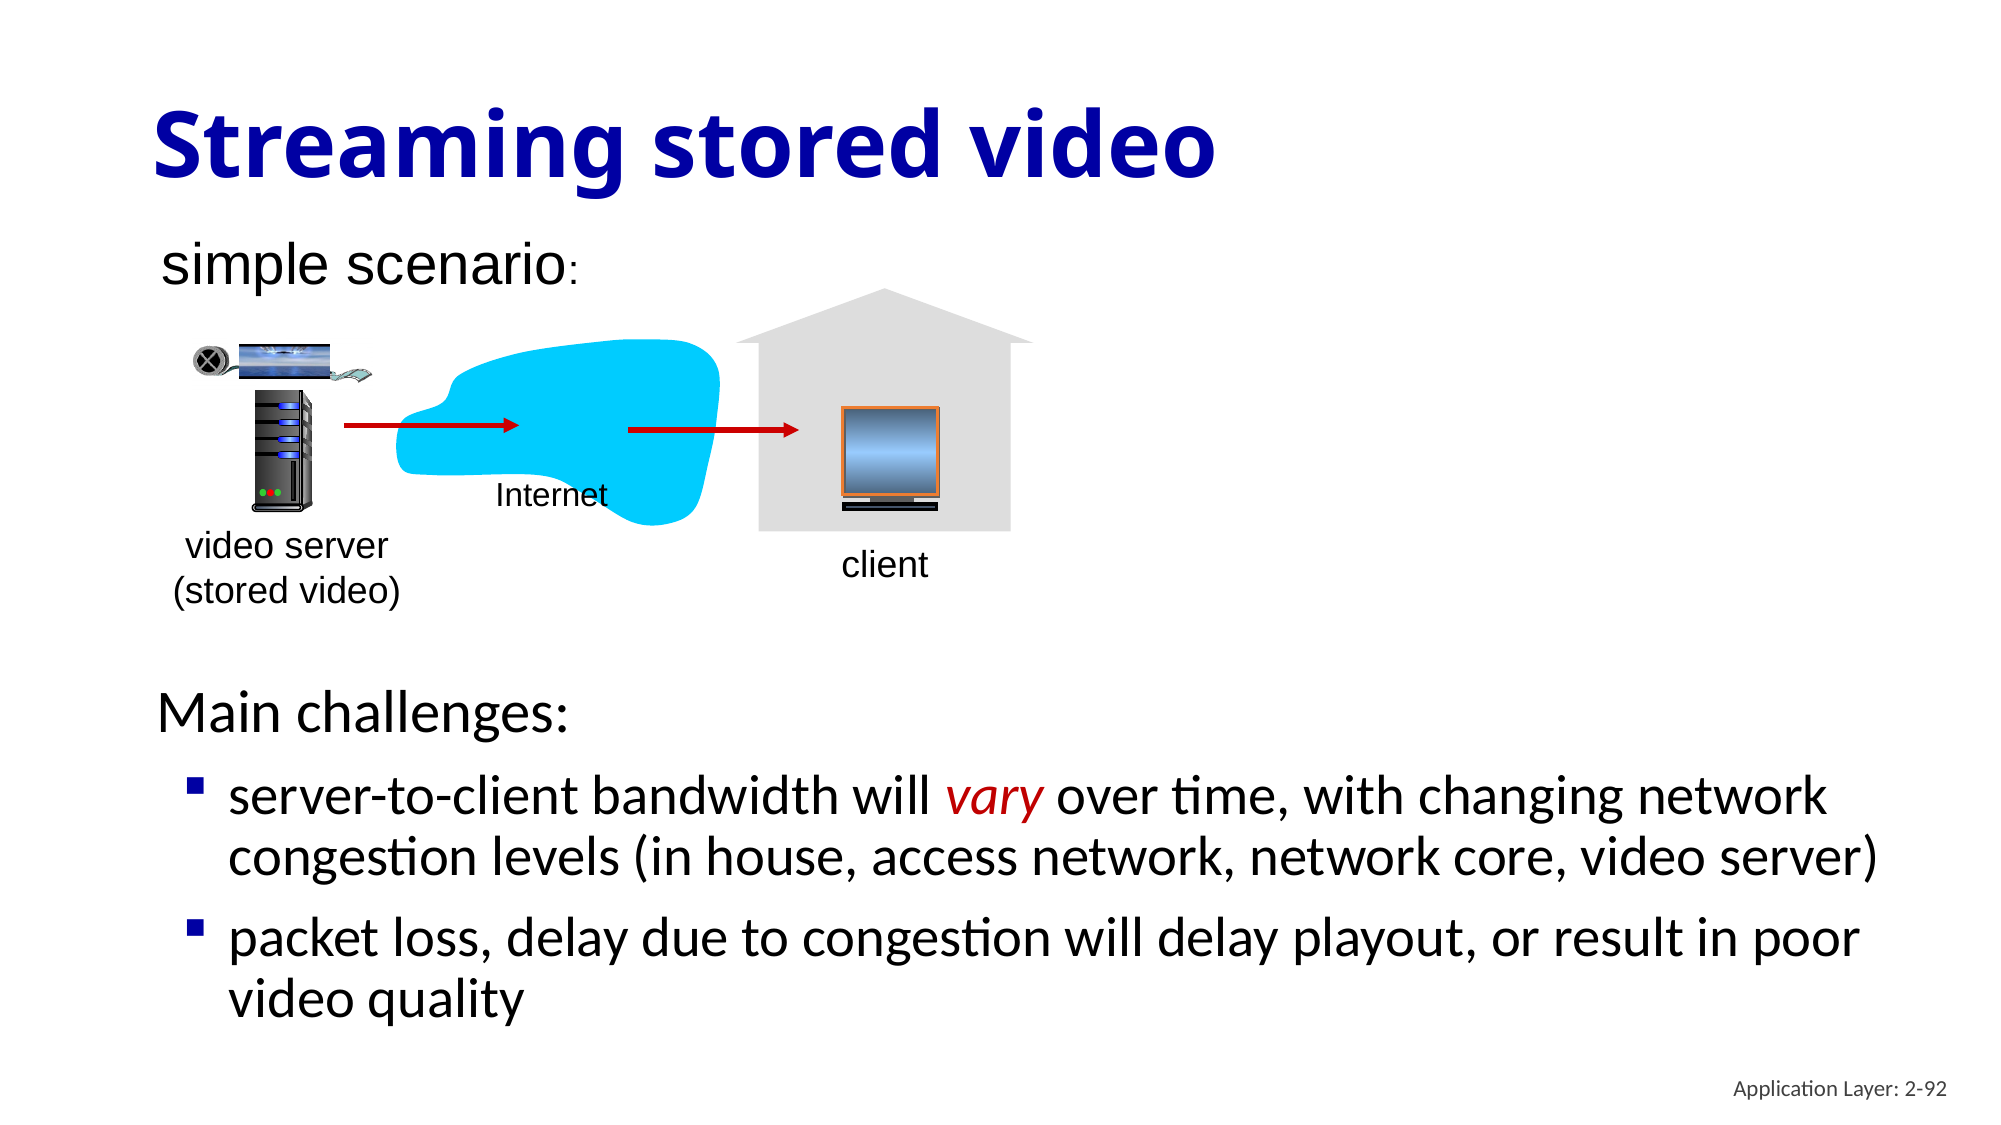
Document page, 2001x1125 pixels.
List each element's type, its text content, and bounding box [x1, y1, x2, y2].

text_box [192, 334, 373, 390]
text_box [842, 407, 939, 510]
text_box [735, 288, 1034, 532]
text_box simple scenario: [147, 218, 595, 304]
title Streaming stored video [137, 74, 1863, 221]
text_box Internet [480, 465, 623, 521]
list Main challenges: server-to-client bandwidth will vary over time, with changing network congestion levels (in house, access network, network core, video server) packet loss, delay due to congestion will delay playout, or result in poor video quality [138, 672, 1931, 1090]
slide_number Application Layer: 2-92 [1512, 1056, 1963, 1117]
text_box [252, 390, 313, 512]
text_box client [826, 532, 944, 593]
text_box [396, 339, 720, 526]
text_box video server (stored video) [157, 513, 417, 619]
